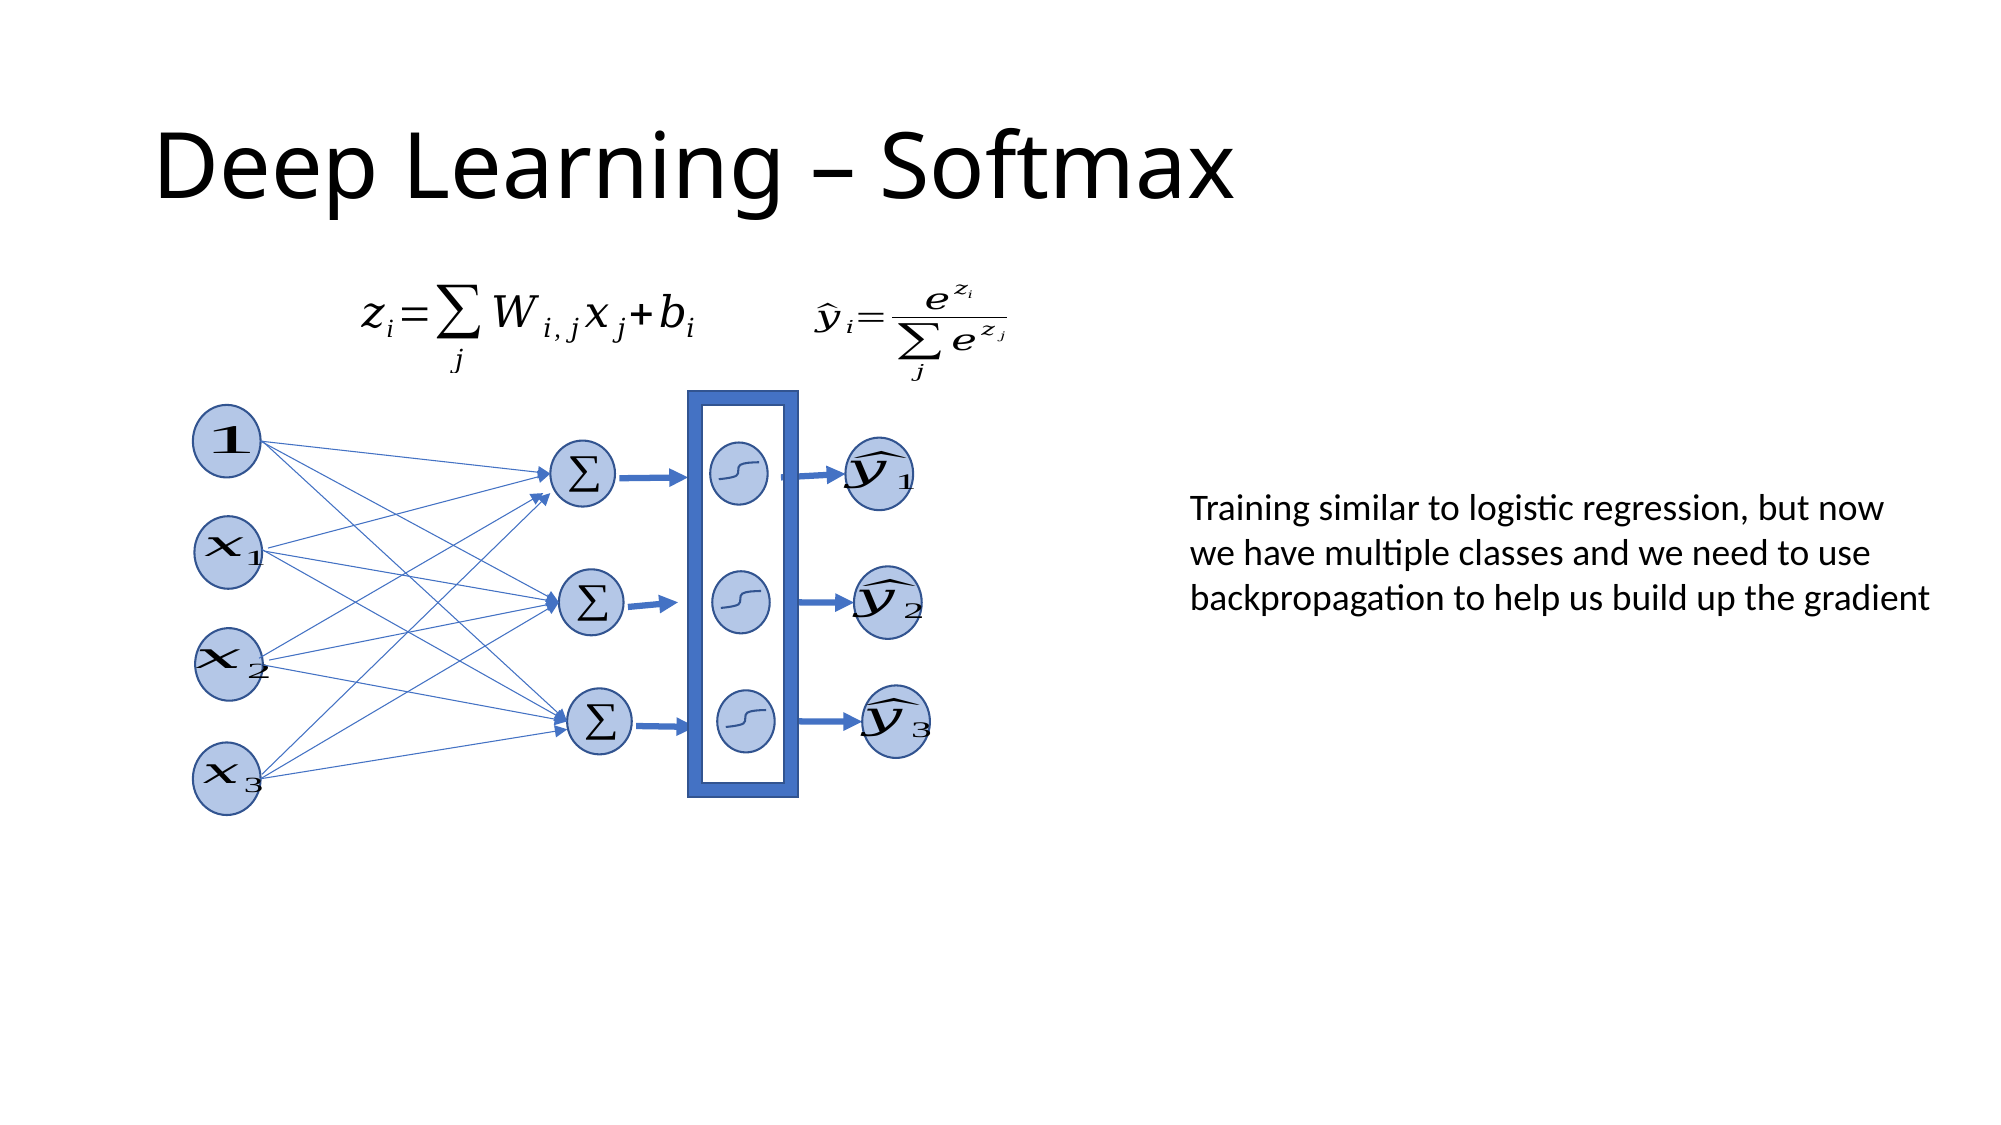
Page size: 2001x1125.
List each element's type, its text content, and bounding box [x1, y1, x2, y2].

text_box [191, 741, 262, 817]
text_box Training similar to logistic regression, but now we have multiple classes and we need to use backpropagation to help us build up the gradient [1175, 475, 1964, 626]
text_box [710, 442, 768, 505]
title Deep Learning – Softmax [137, 59, 1863, 278]
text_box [780, 473, 846, 478]
text_box [687, 390, 799, 798]
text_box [260, 729, 568, 779]
text_box [861, 684, 931, 760]
text_box [568, 439, 617, 508]
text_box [712, 571, 770, 634]
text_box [260, 441, 559, 603]
text_box [844, 436, 915, 512]
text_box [627, 602, 678, 607]
text_box [566, 687, 633, 756]
text_box [852, 565, 923, 640]
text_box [260, 441, 551, 474]
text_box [717, 690, 775, 753]
text_box [194, 627, 260, 702]
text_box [262, 440, 568, 722]
text_box [193, 515, 259, 590]
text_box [260, 722, 559, 729]
text_box [191, 403, 262, 479]
text_box [568, 568, 625, 637]
